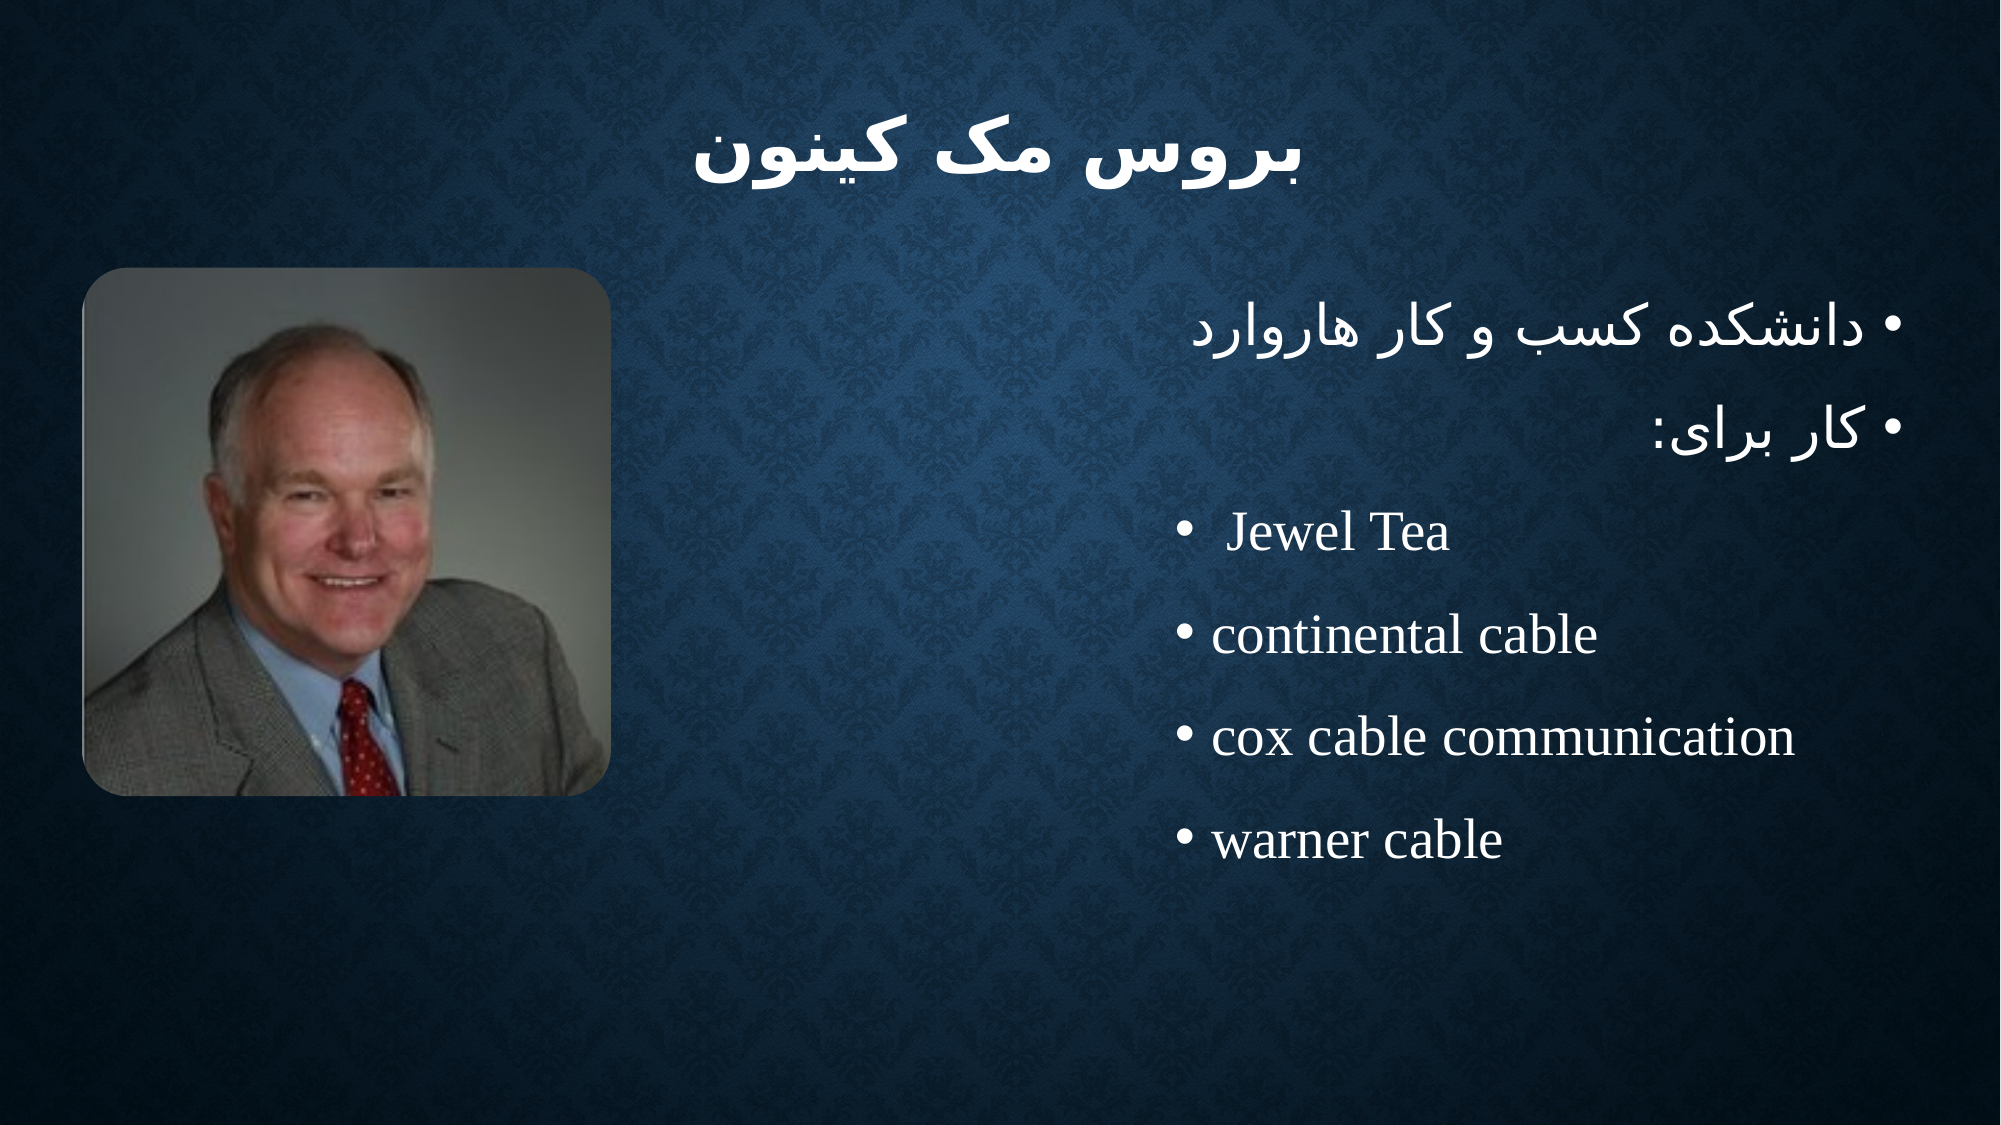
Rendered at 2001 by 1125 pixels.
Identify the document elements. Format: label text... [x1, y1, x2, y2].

picture [81, 267, 612, 797]
title بروس مک کینون [149, 66, 1849, 229]
list دانشکده کسب و کار هاروارد کار برای: Jewel Tea continental cable cox cable communication warner cable [1159, 267, 1918, 950]
